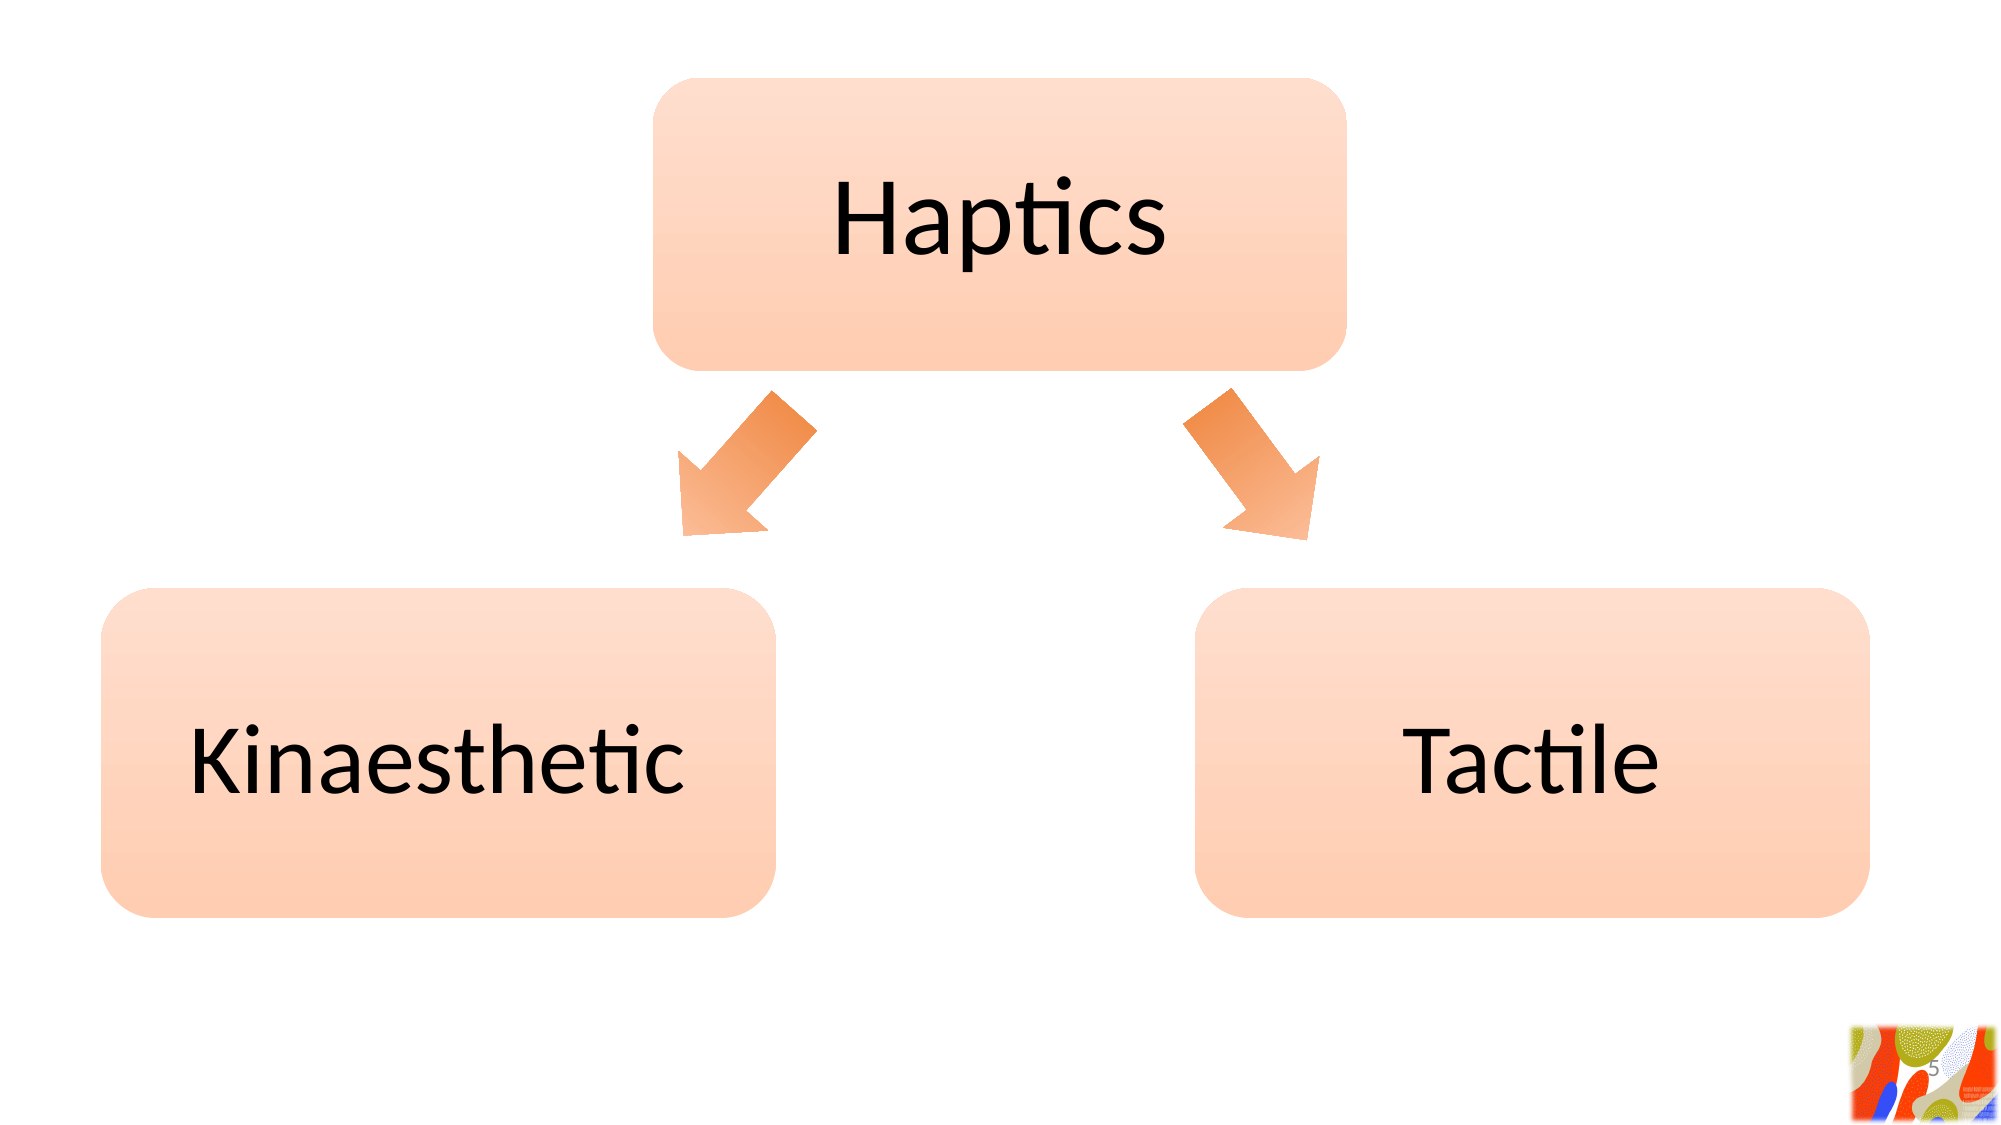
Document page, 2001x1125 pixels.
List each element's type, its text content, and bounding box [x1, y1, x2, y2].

list Haptics [588, 135, 1412, 315]
text_box Kinaesthetic [99, 587, 777, 920]
text_box [651, 315, 1349, 373]
text_box [1182, 386, 1321, 542]
text_box Tactile [1193, 587, 1871, 920]
picture [1854, 1030, 1992, 1117]
slide_number 5 [1505, 1036, 1956, 1097]
text_box [677, 389, 819, 537]
text_box [651, 76, 1349, 135]
